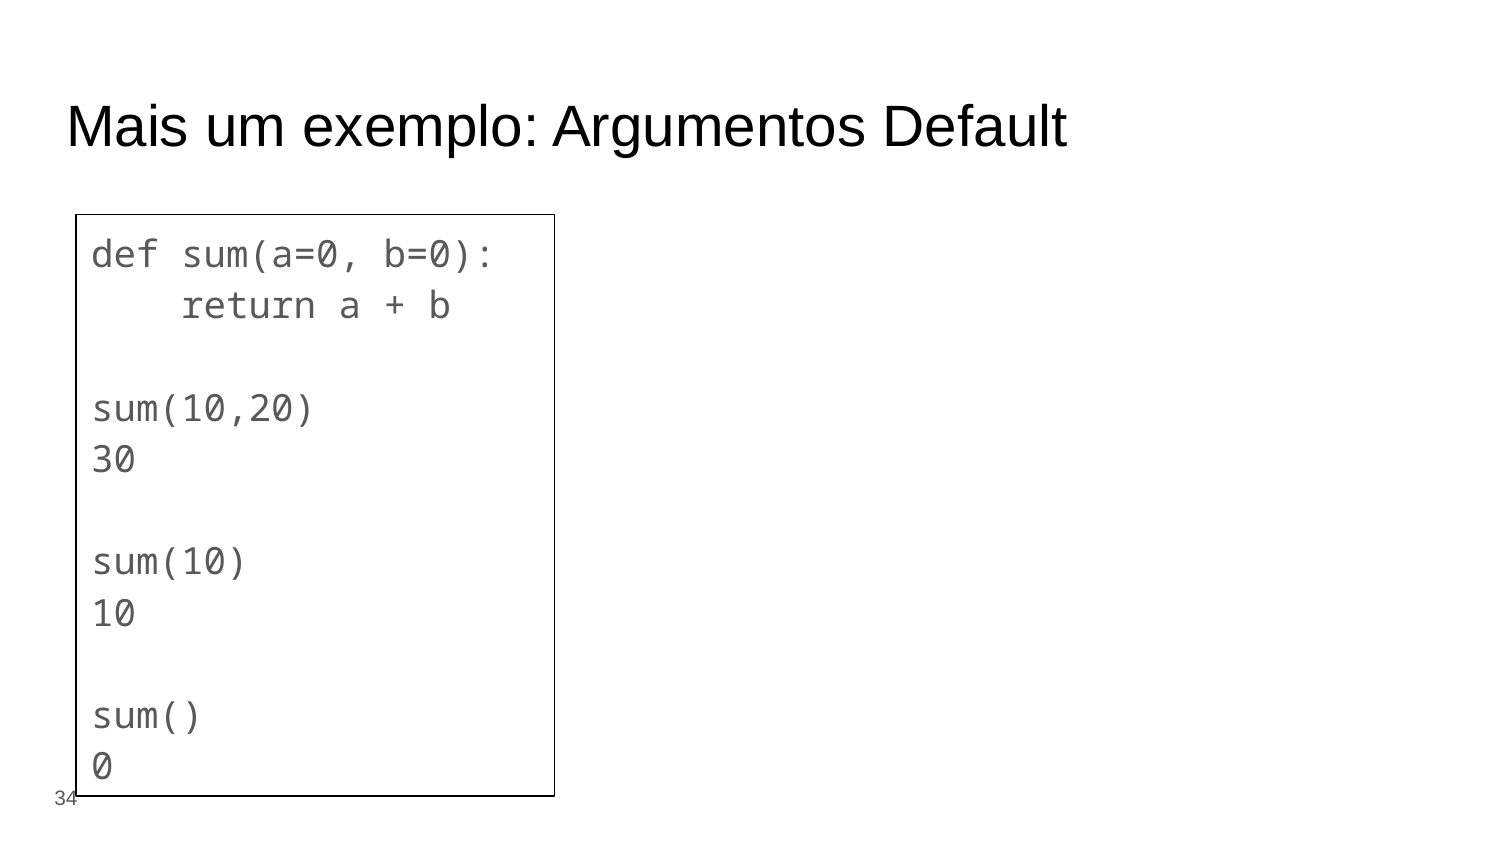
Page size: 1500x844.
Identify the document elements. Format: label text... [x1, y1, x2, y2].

title Mais um exemplo: Argumentos Default [51, 72, 1449, 167]
list def sum(a=0, b=0): return a + b sum(10,20) 30 sum(10) 10 sum() 0 [76, 214, 555, 797]
slide_number ‹#› [2, 764, 93, 830]
